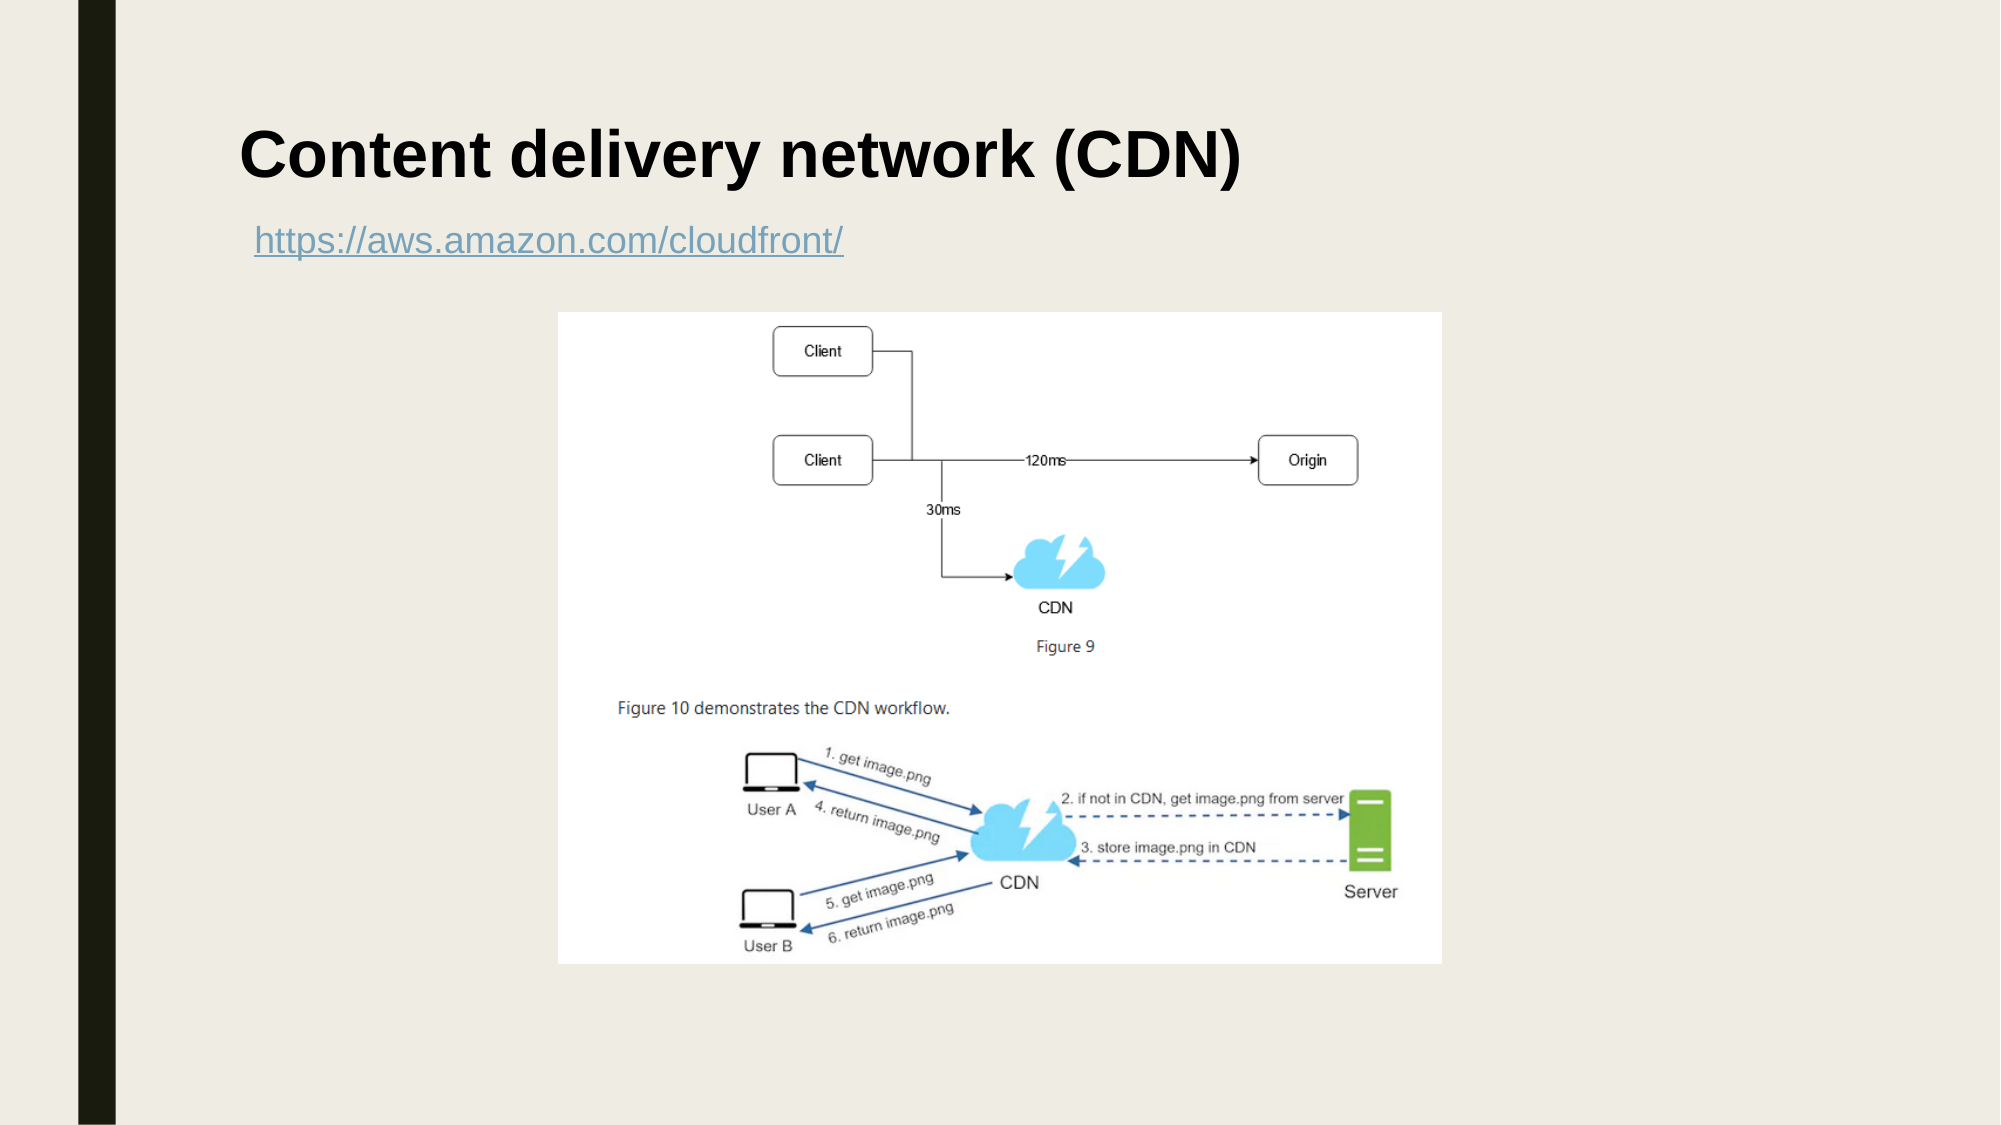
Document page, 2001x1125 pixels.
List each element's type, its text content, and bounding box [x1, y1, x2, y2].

title Content delivery network (CDN) [225, 112, 1800, 356]
picture [558, 312, 1442, 964]
text_box https://aws.amazon.com/cloudfront/ [239, 208, 1171, 313]
